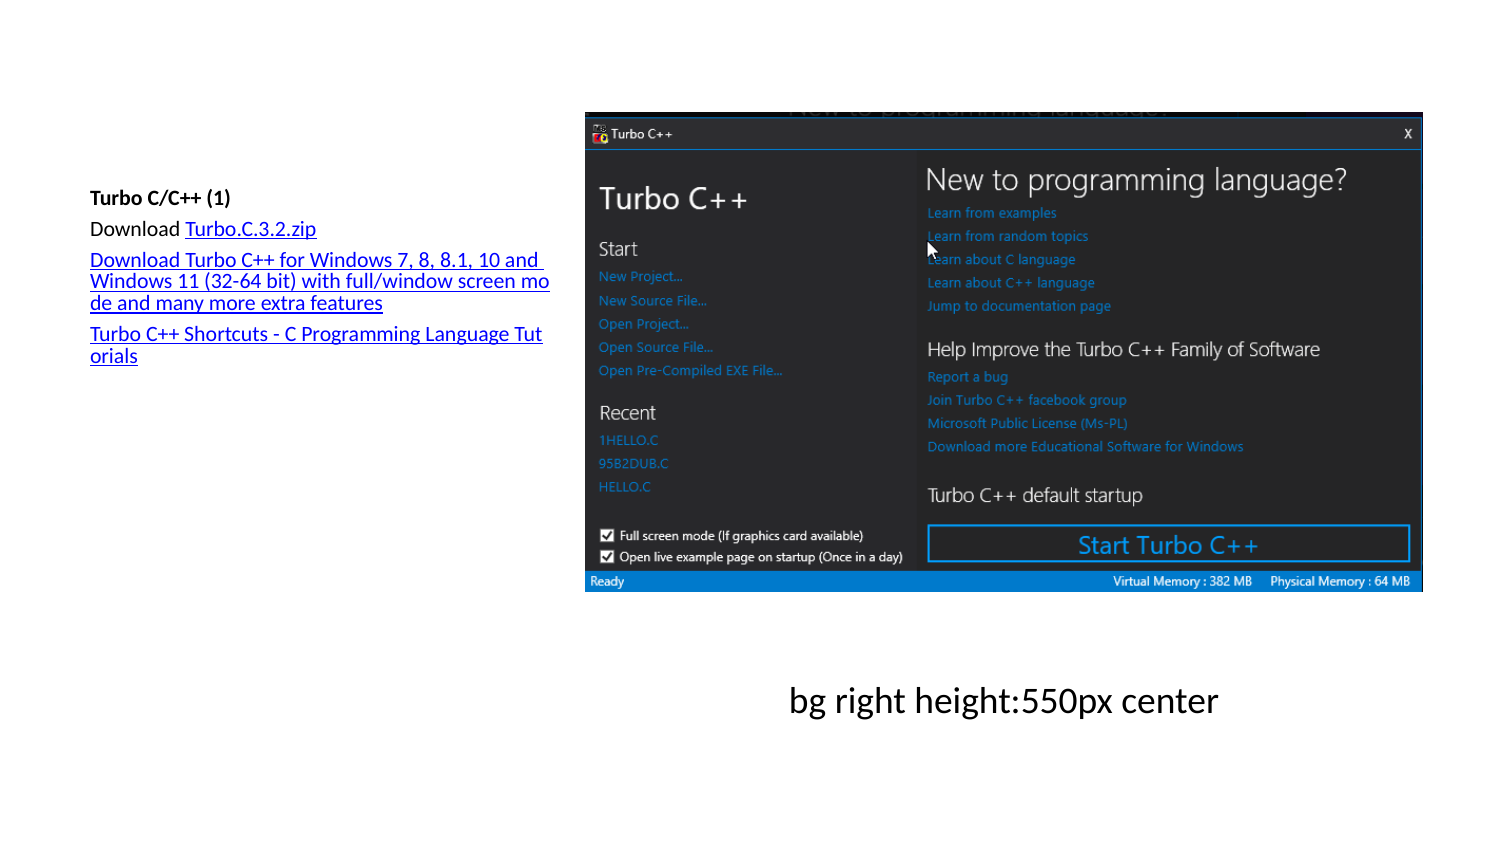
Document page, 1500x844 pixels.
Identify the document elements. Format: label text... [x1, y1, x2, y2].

text_box bg right height:550px center [585, 668, 1423, 753]
list Turbo C/C++ (1) Download Turbo.C.3.2.zip Download Turbo C++ for Windows 7, 8, 8.1, 10 and Windows 11 (32-64 bit) with full/window screen mode and many more extra features Turbo C++ Shortcuts - C Programming Language Tutorials [75, 176, 569, 754]
picture [585, 112, 1424, 592]
